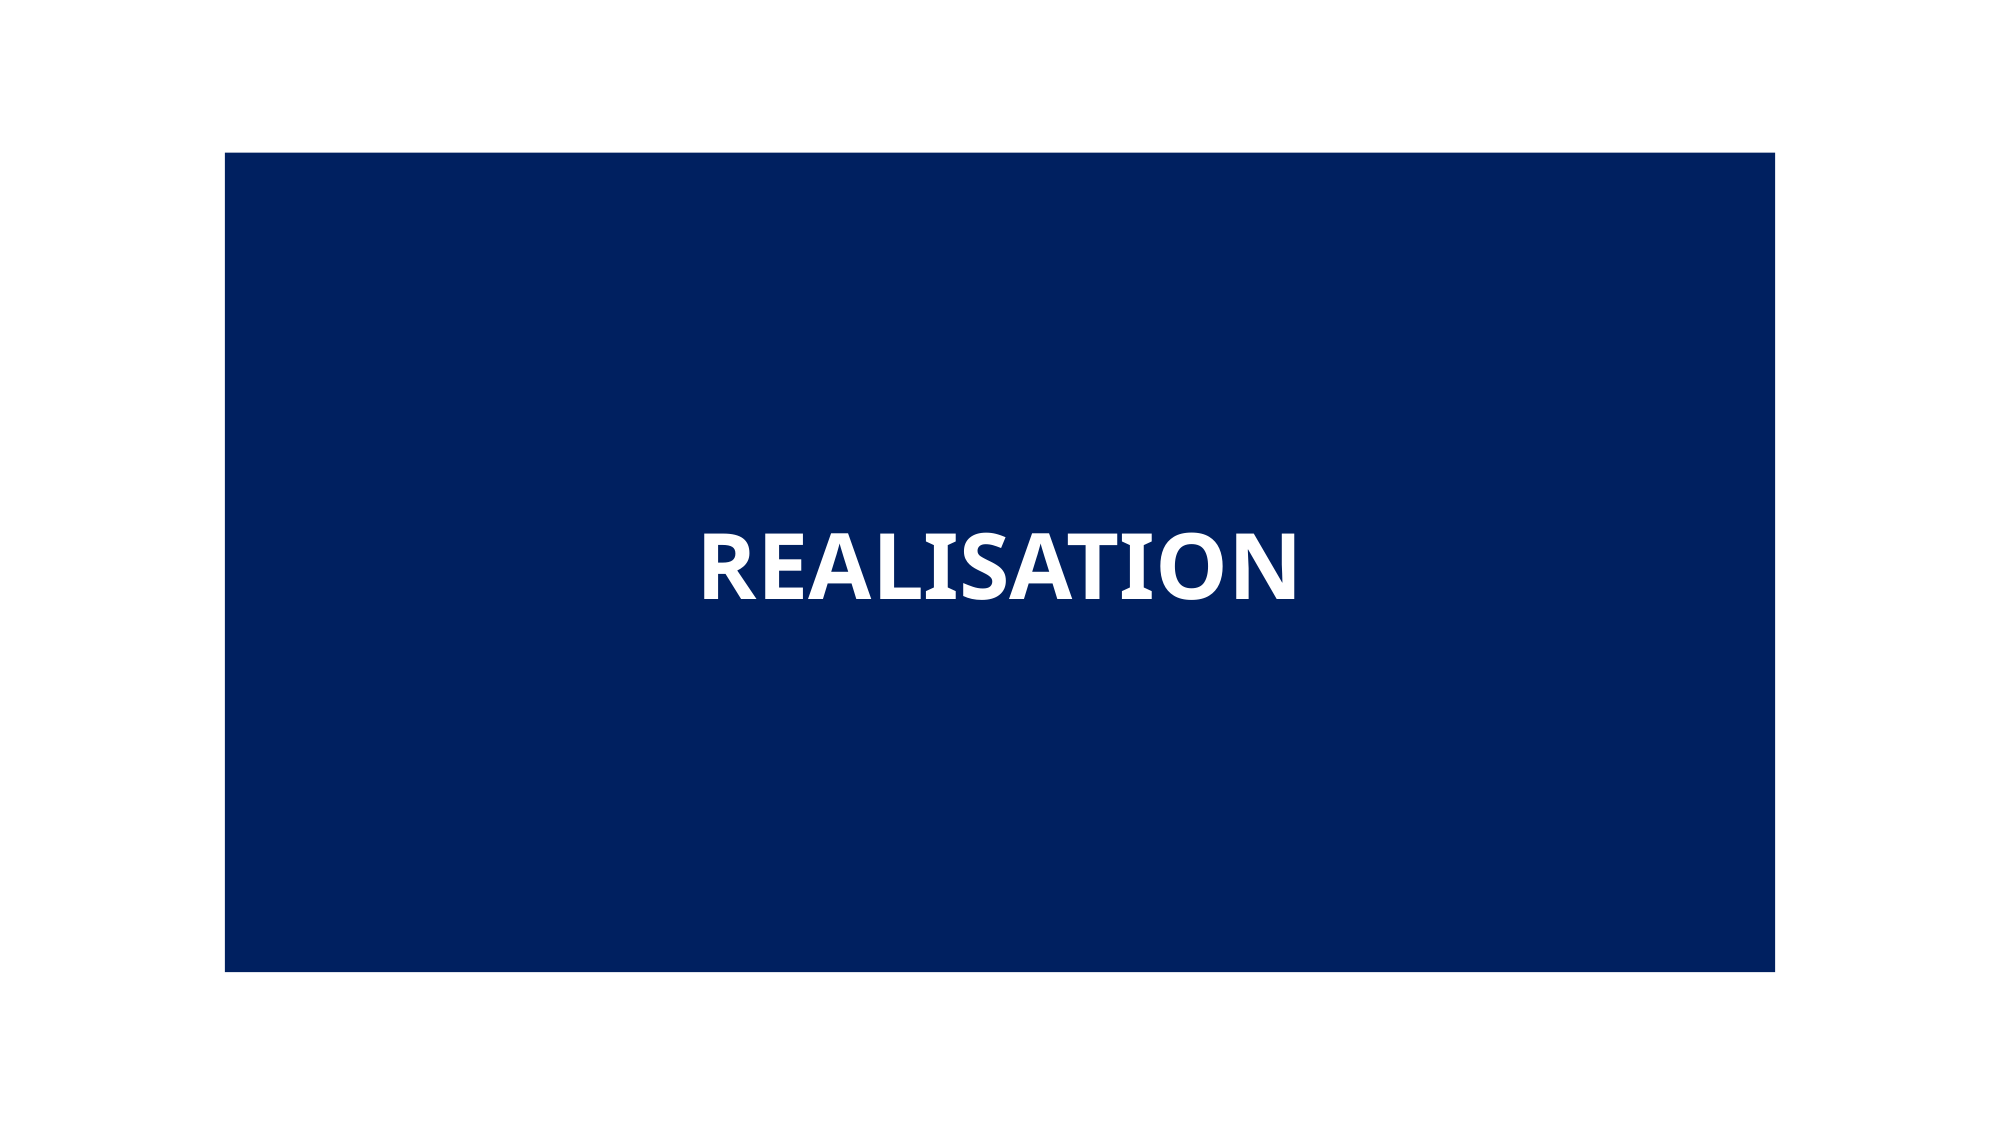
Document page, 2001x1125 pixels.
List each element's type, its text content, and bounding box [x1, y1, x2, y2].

text_box REALISATION [224, 152, 1776, 973]
